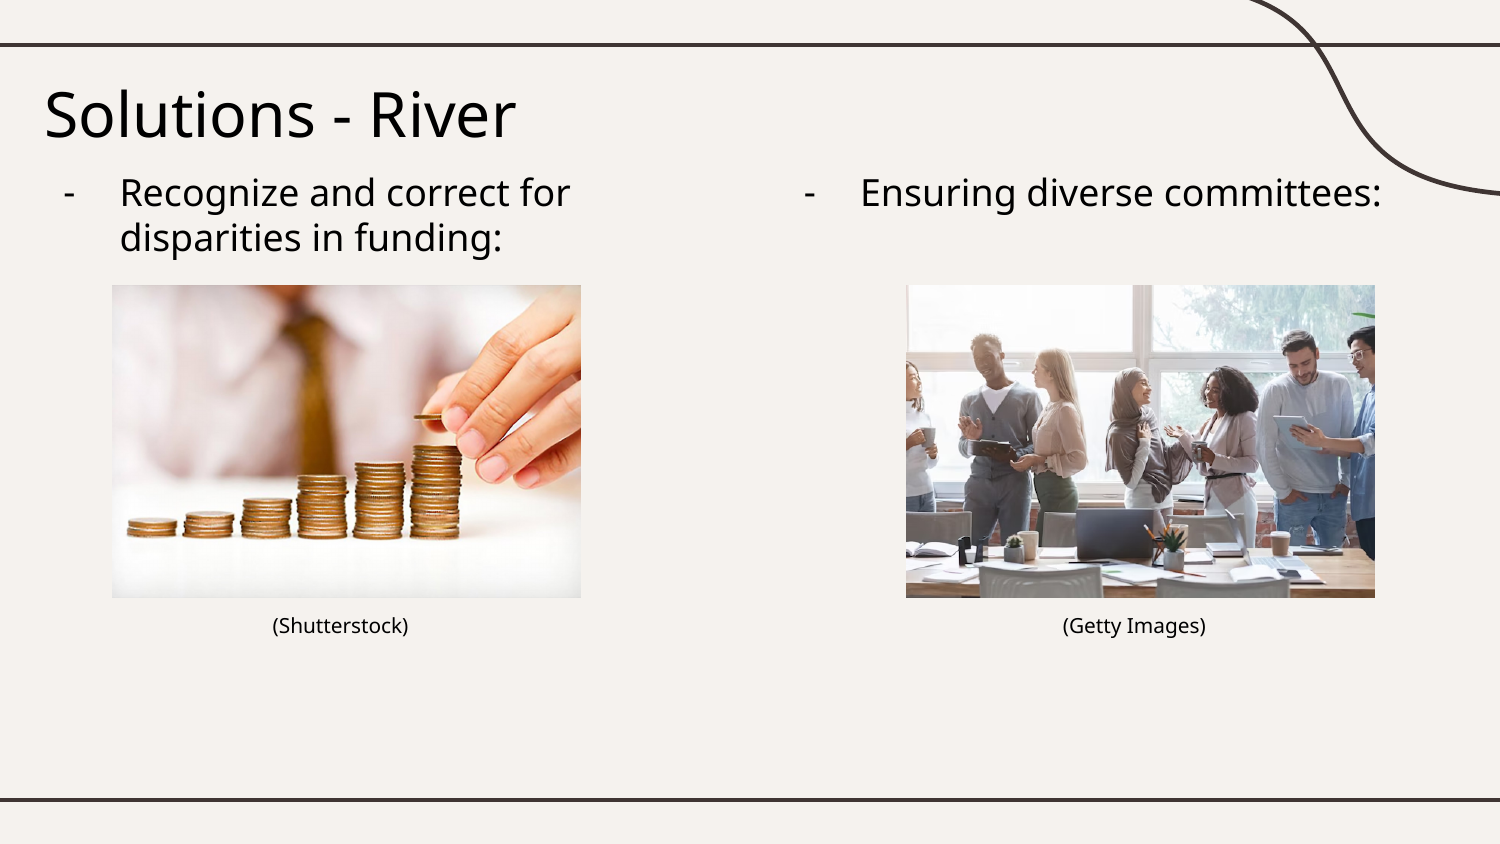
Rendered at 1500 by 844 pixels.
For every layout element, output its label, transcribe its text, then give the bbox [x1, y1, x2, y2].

picture [906, 285, 1375, 598]
text_box Recognize and correct for disparities in funding: [29, 153, 770, 844]
text_box Ensuring diverse committees: [770, 153, 1500, 844]
text_box (Getty Images) [1047, 605, 1233, 651]
title Solutions - River [29, 60, 844, 153]
picture [111, 285, 581, 598]
text_box (Shutterstock) [257, 605, 435, 651]
